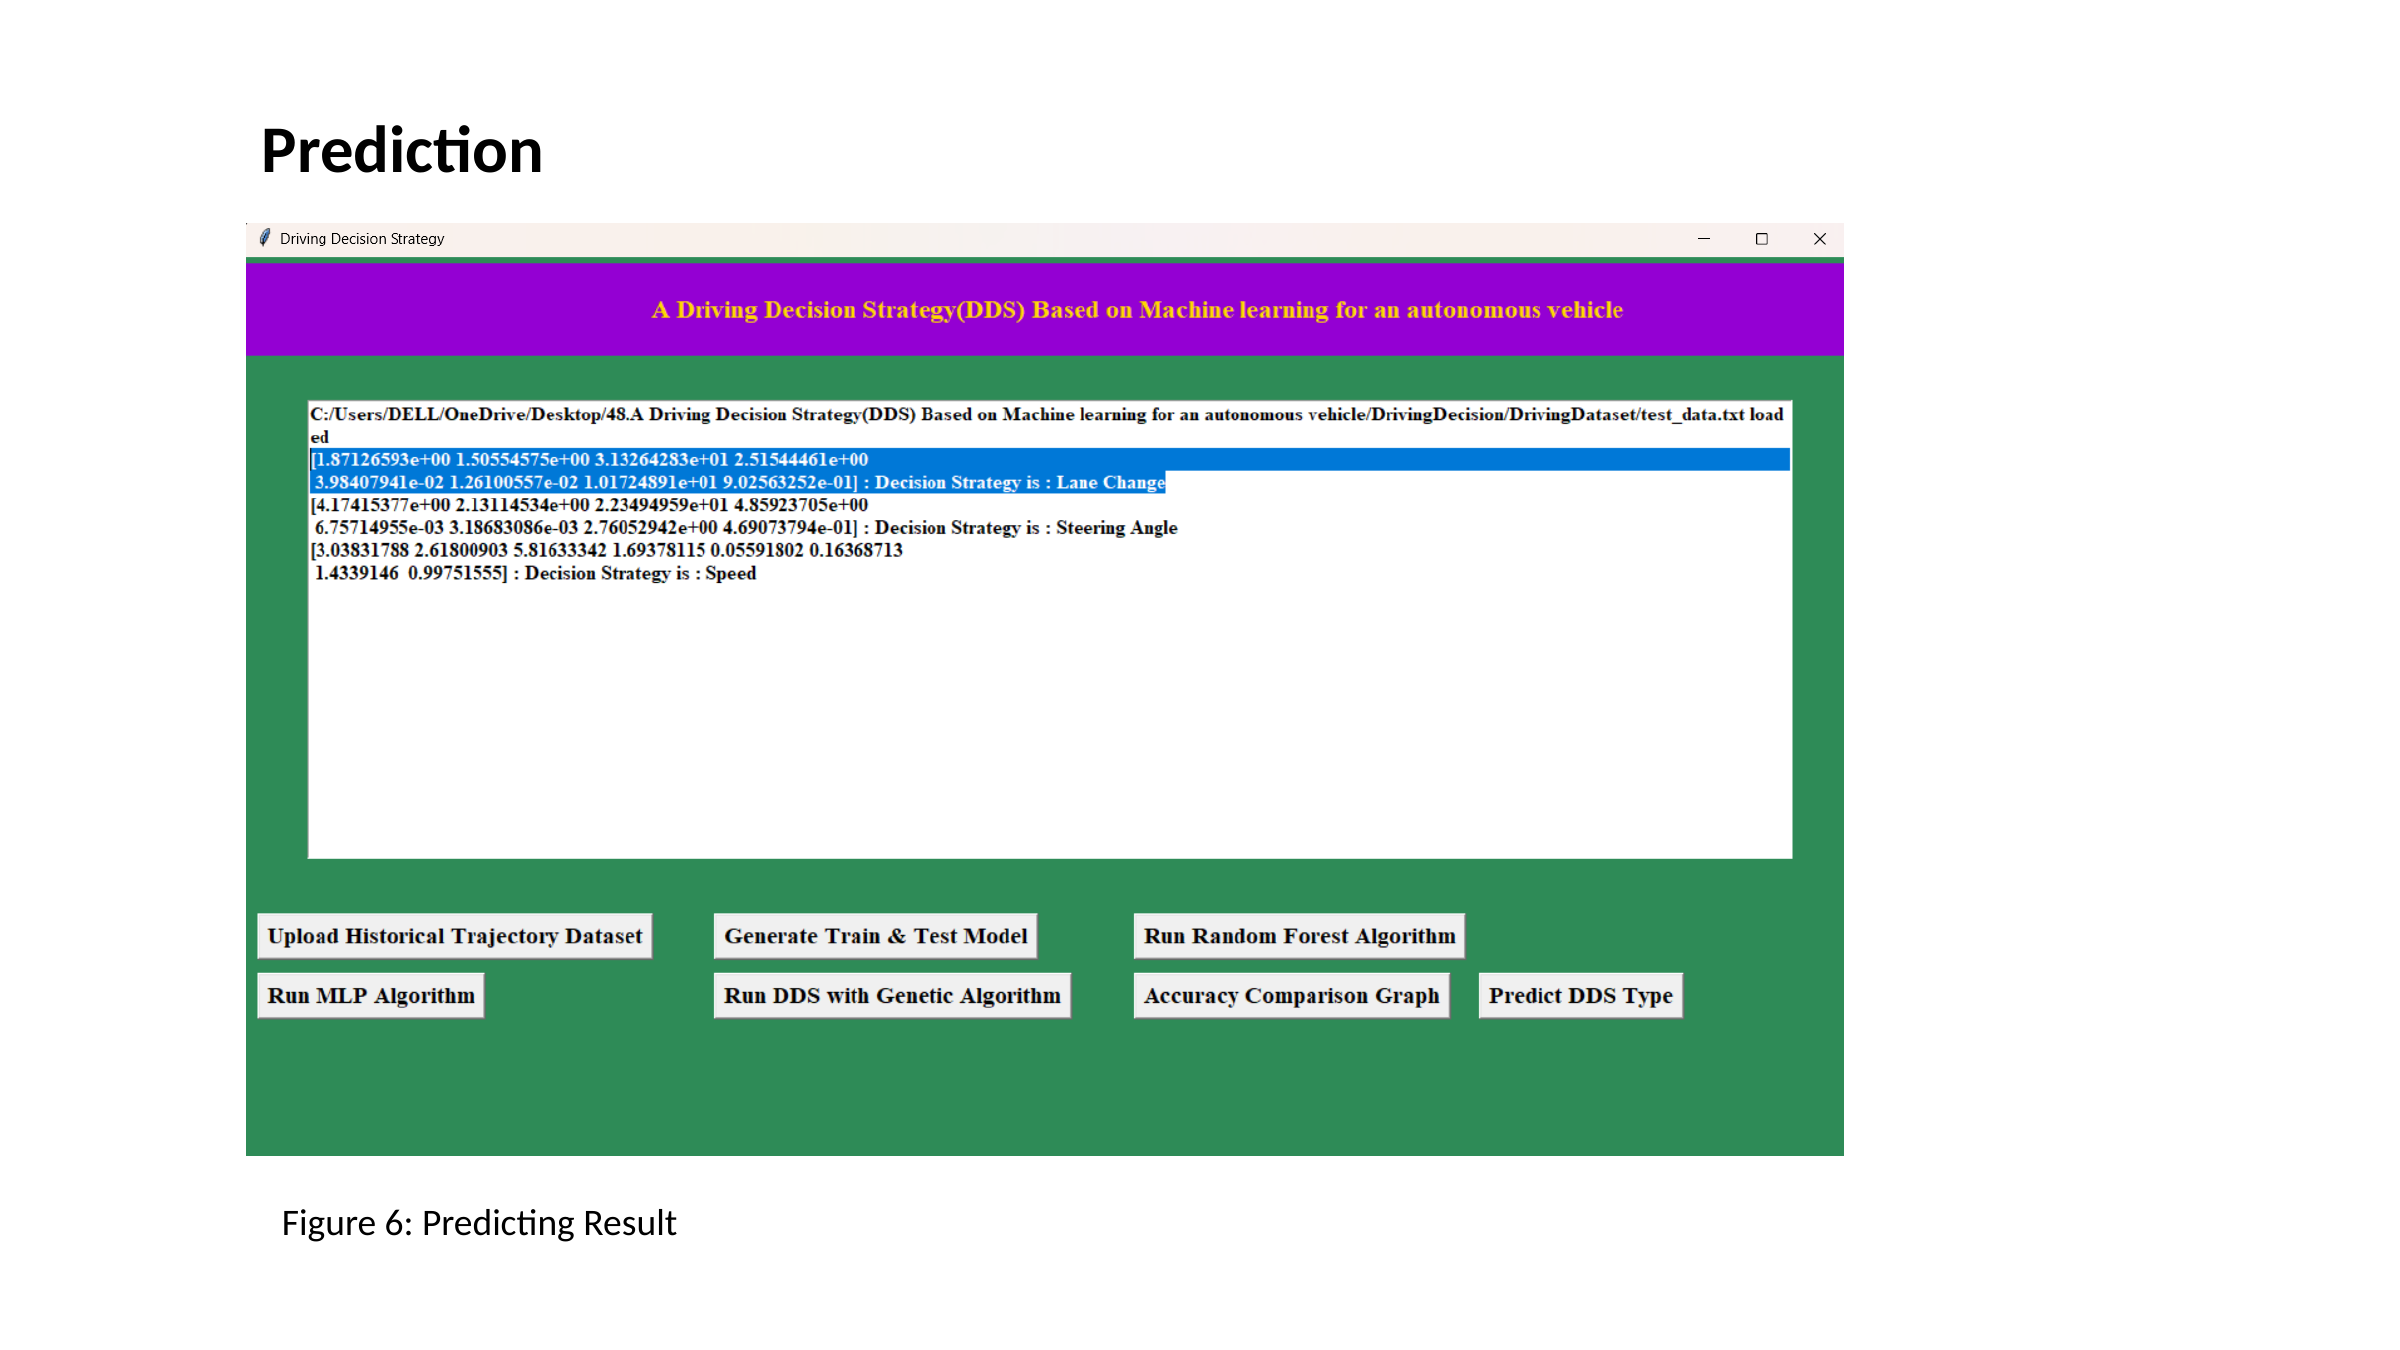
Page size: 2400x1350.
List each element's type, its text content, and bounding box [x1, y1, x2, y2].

text_box Figure 6: Predicting Result [267, 1190, 1755, 1251]
text_box Prediction [246, 98, 961, 194]
picture [246, 223, 1844, 1156]
